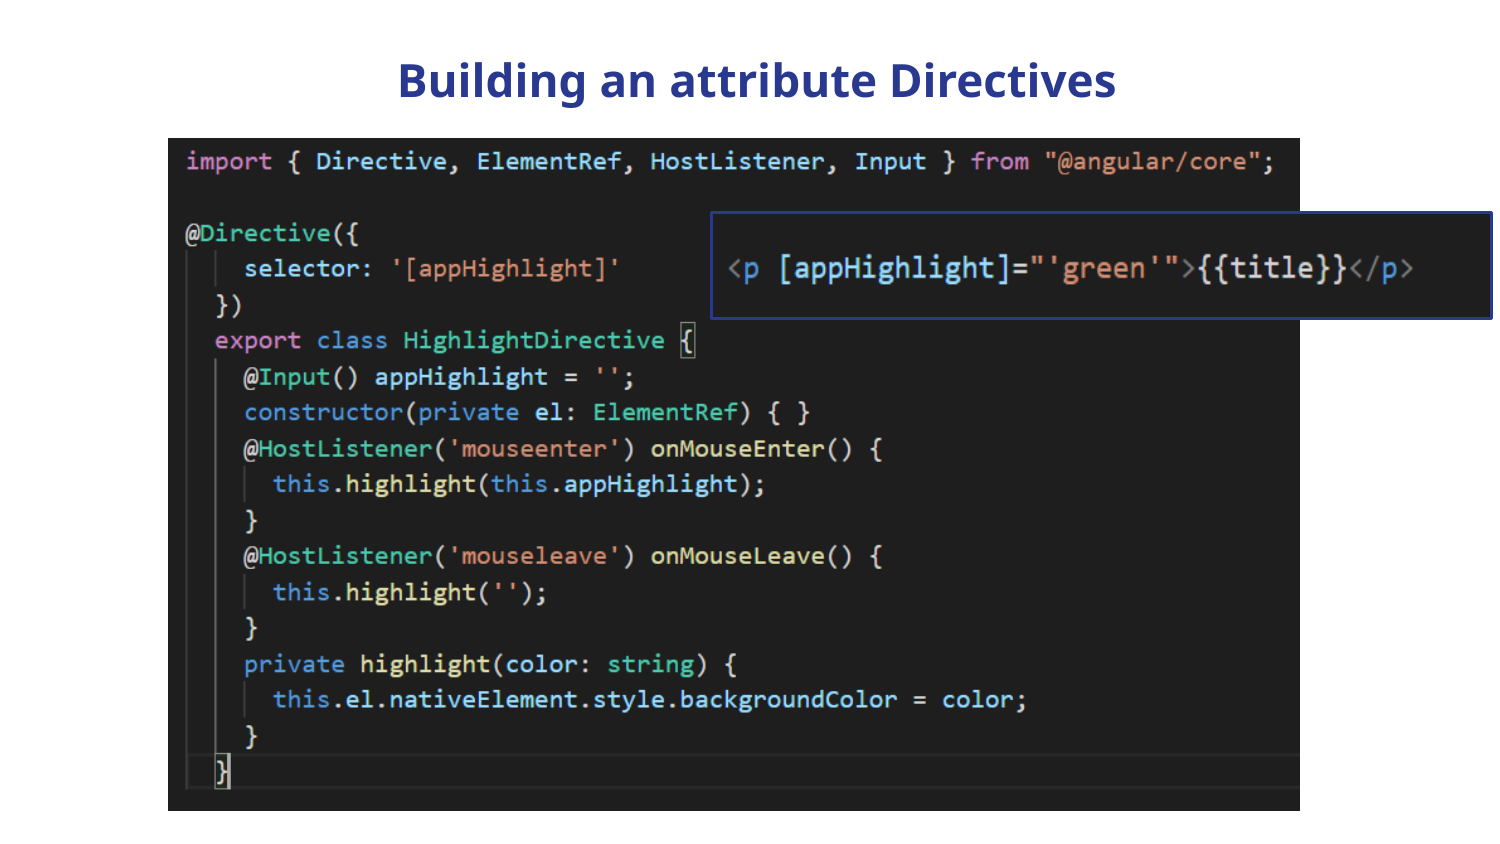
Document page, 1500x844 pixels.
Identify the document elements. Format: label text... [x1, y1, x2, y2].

title Building an attribute Directives [32, 28, 1406, 122]
picture [168, 138, 1490, 811]
